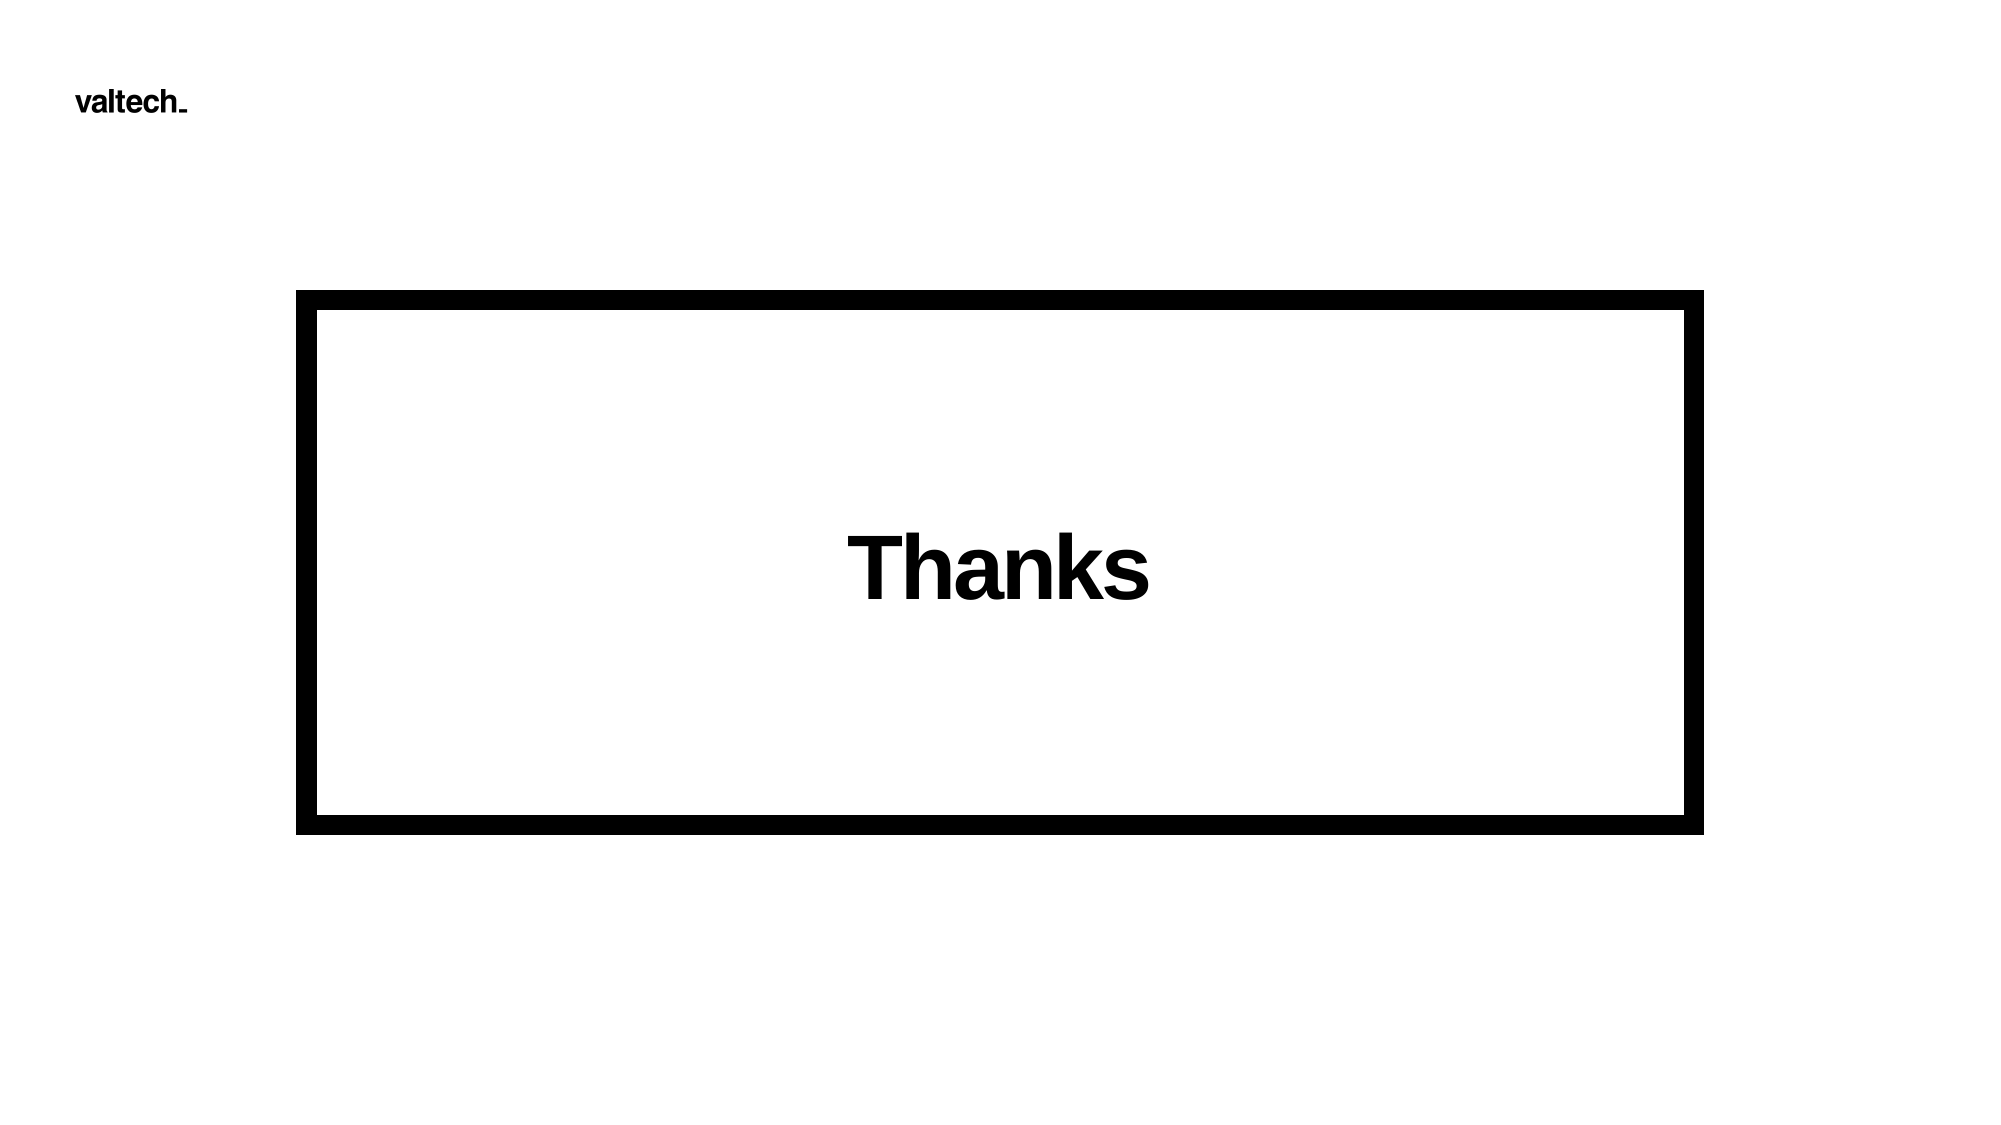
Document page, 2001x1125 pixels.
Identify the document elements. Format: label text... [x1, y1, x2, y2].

title Thanks [296, 290, 1704, 835]
